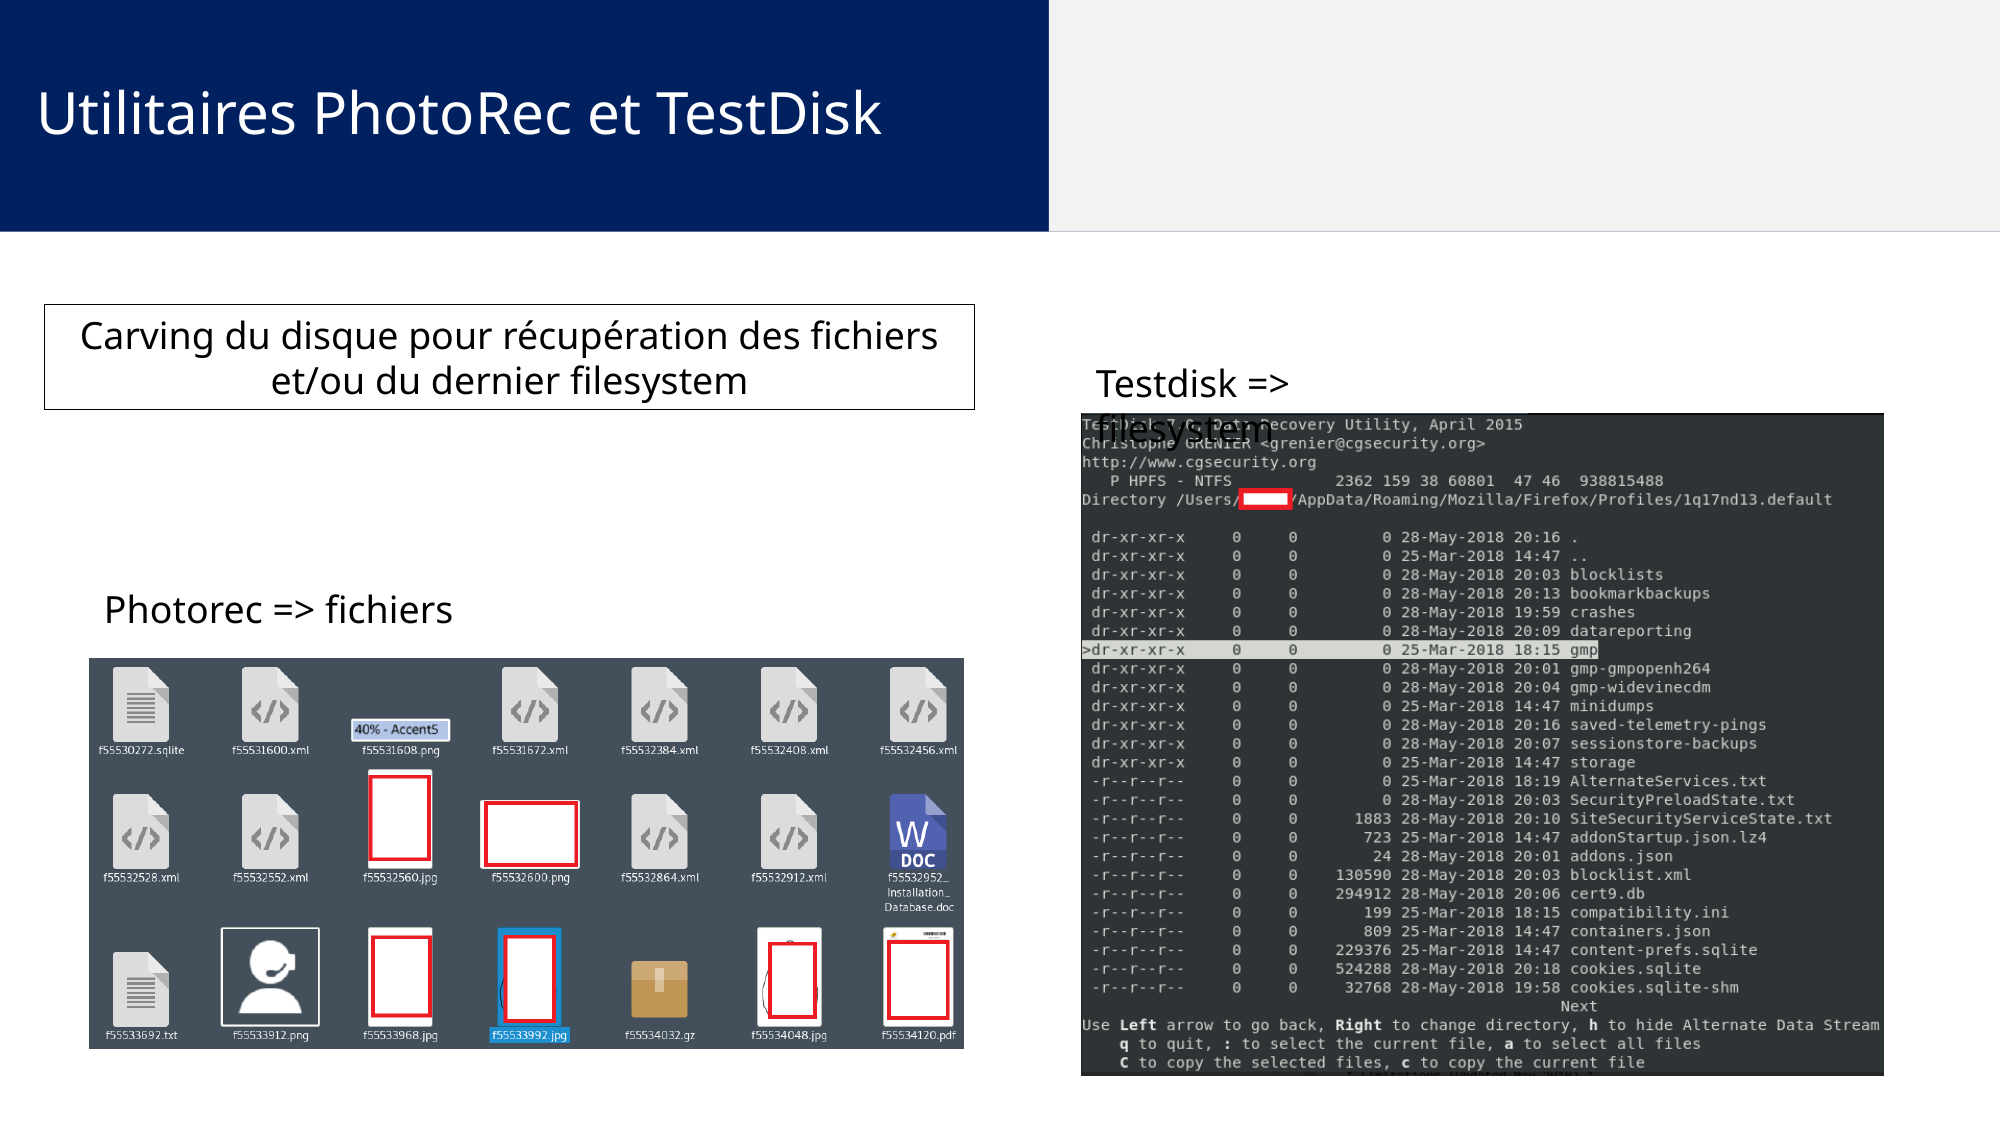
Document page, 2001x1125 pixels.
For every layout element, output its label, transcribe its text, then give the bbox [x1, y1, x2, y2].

text_box Photorec => fichiers [89, 579, 489, 639]
picture [89, 658, 964, 1049]
picture [1081, 413, 1884, 1076]
list Utilitaires PhotoRec et TestDisk [21, 24, 1094, 207]
text_box Testdisk => filesystem [1081, 352, 1481, 413]
text_box Carving du disque pour récupération des fichiers et/ou du dernier filesystem [44, 304, 975, 410]
